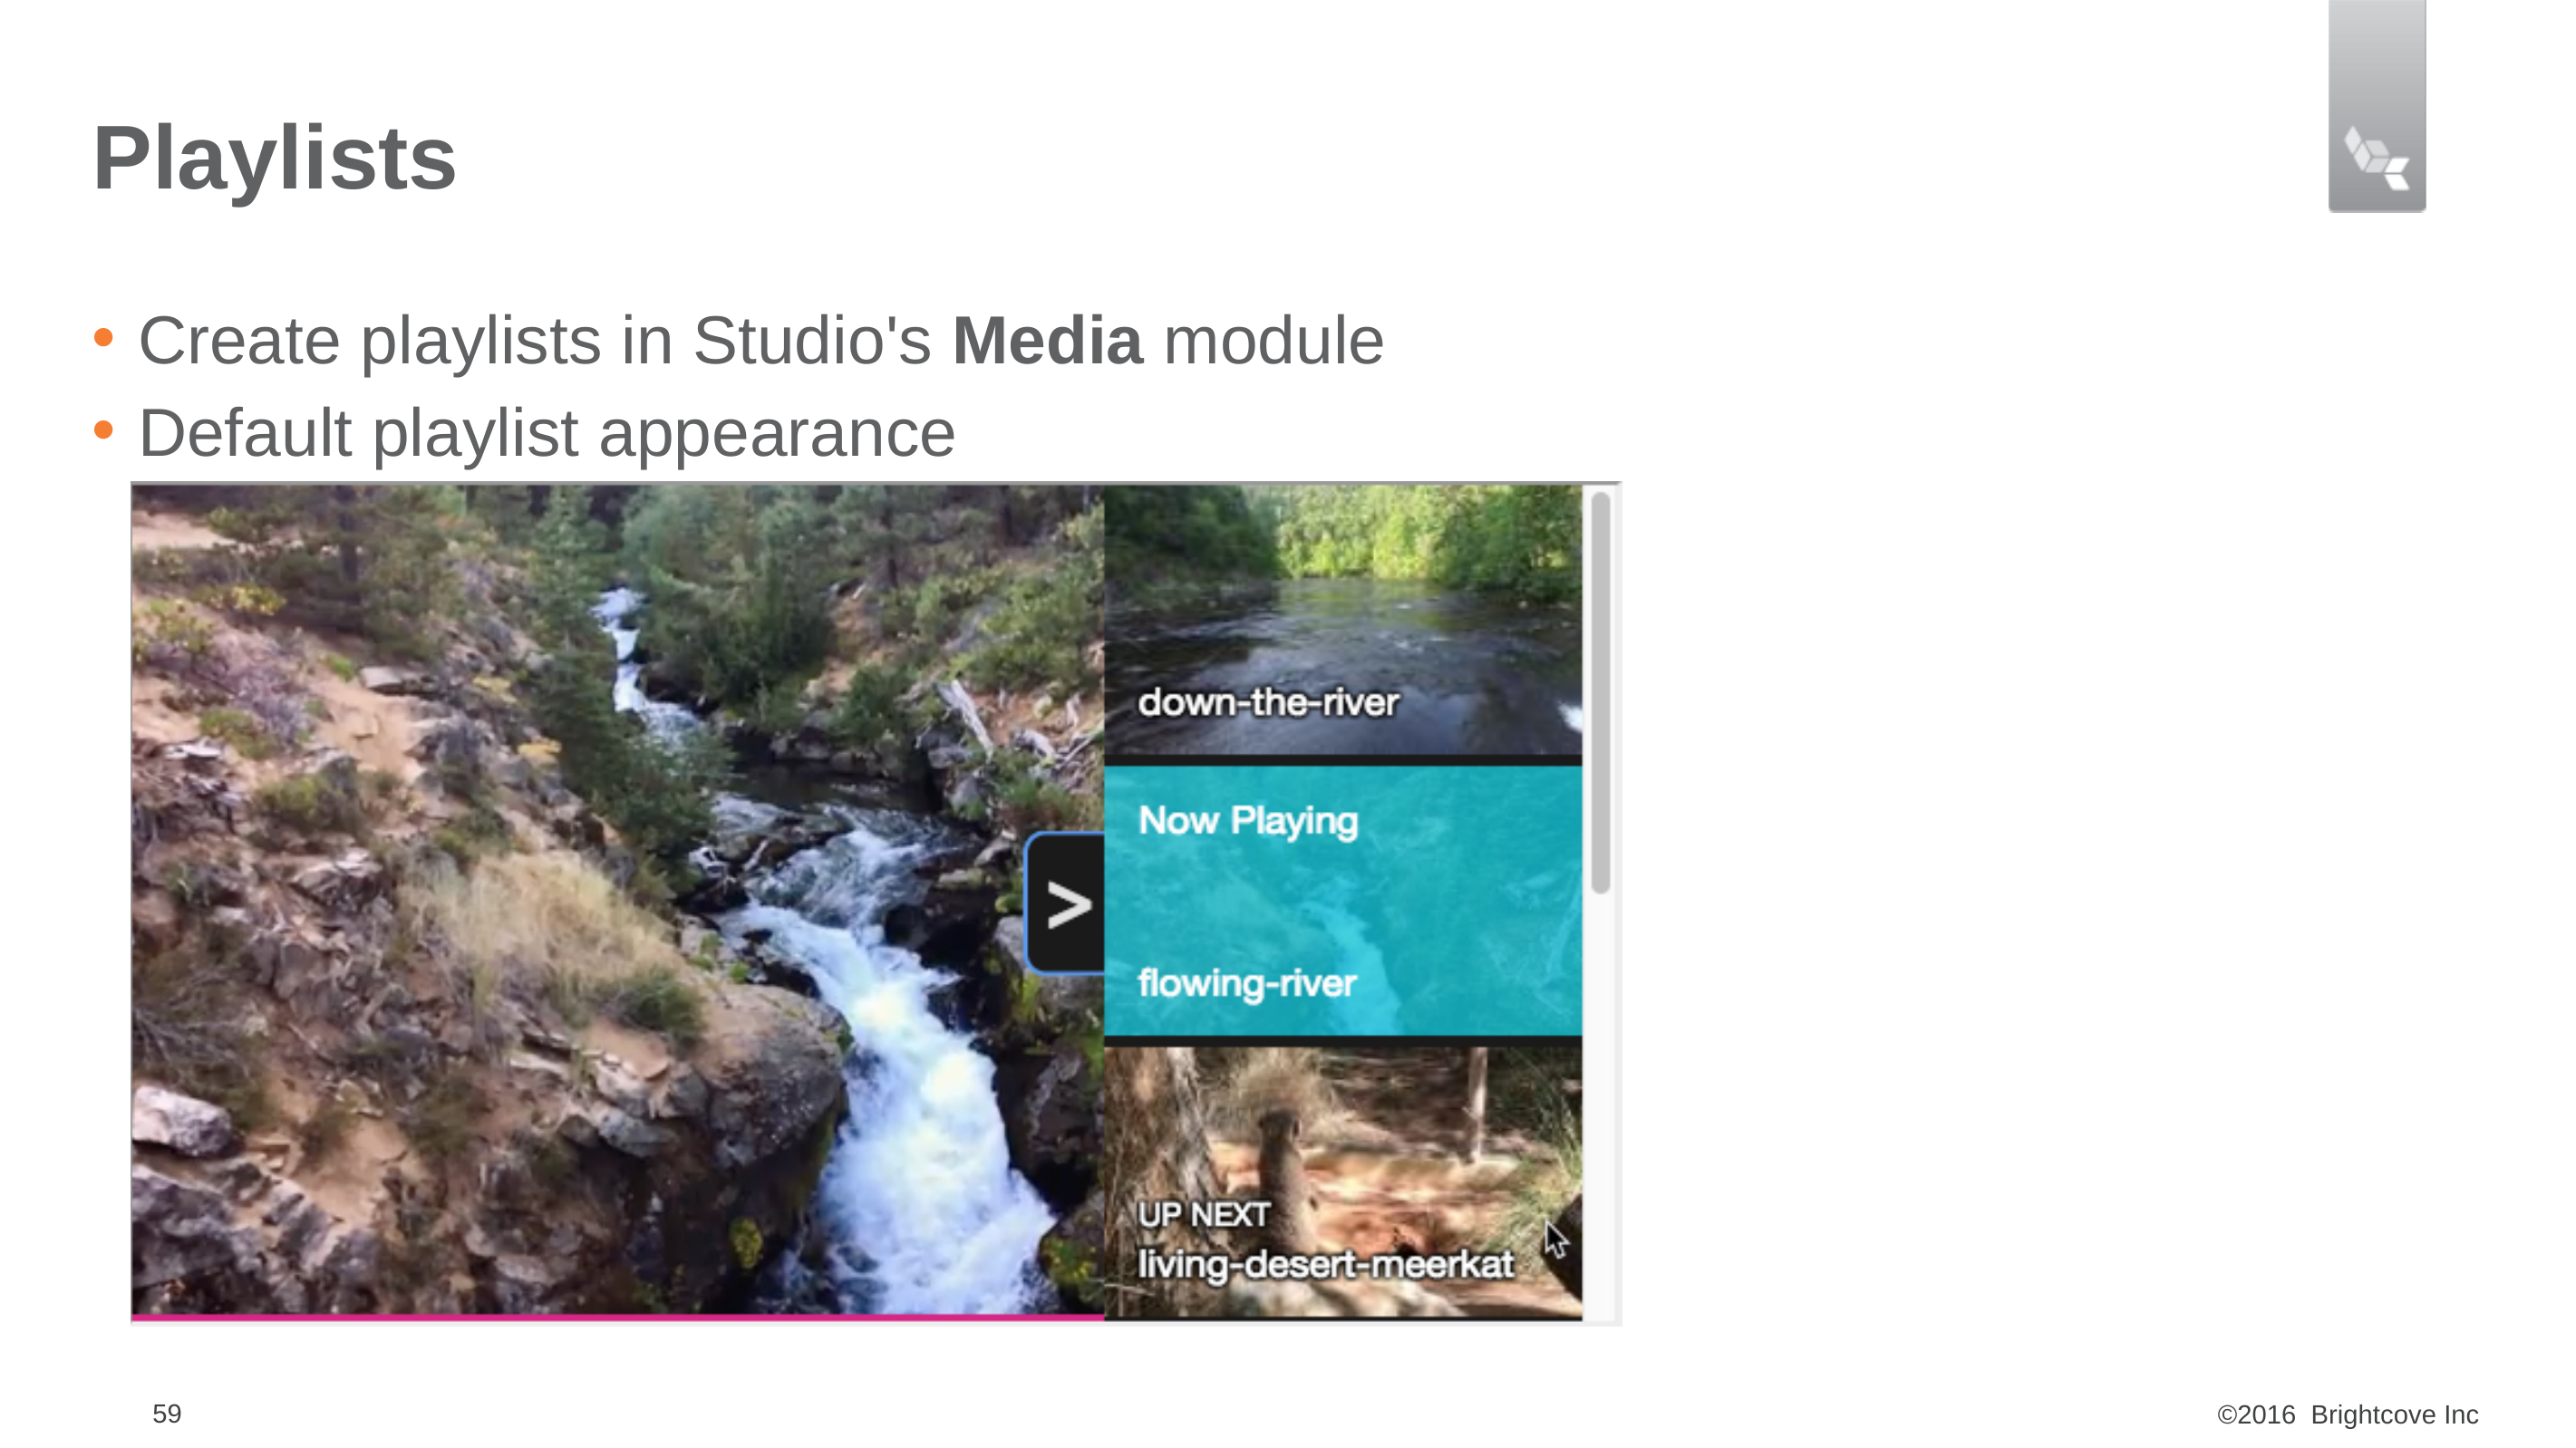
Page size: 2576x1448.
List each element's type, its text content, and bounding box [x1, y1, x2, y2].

list Create playlists in Studio's Media module Default playlist appearance [80, 283, 2442, 1303]
title Playlists [80, 43, 2271, 261]
picture [2329, 0, 2428, 213]
slide_number 59 [143, 1390, 189, 1434]
picture [130, 481, 1622, 1327]
